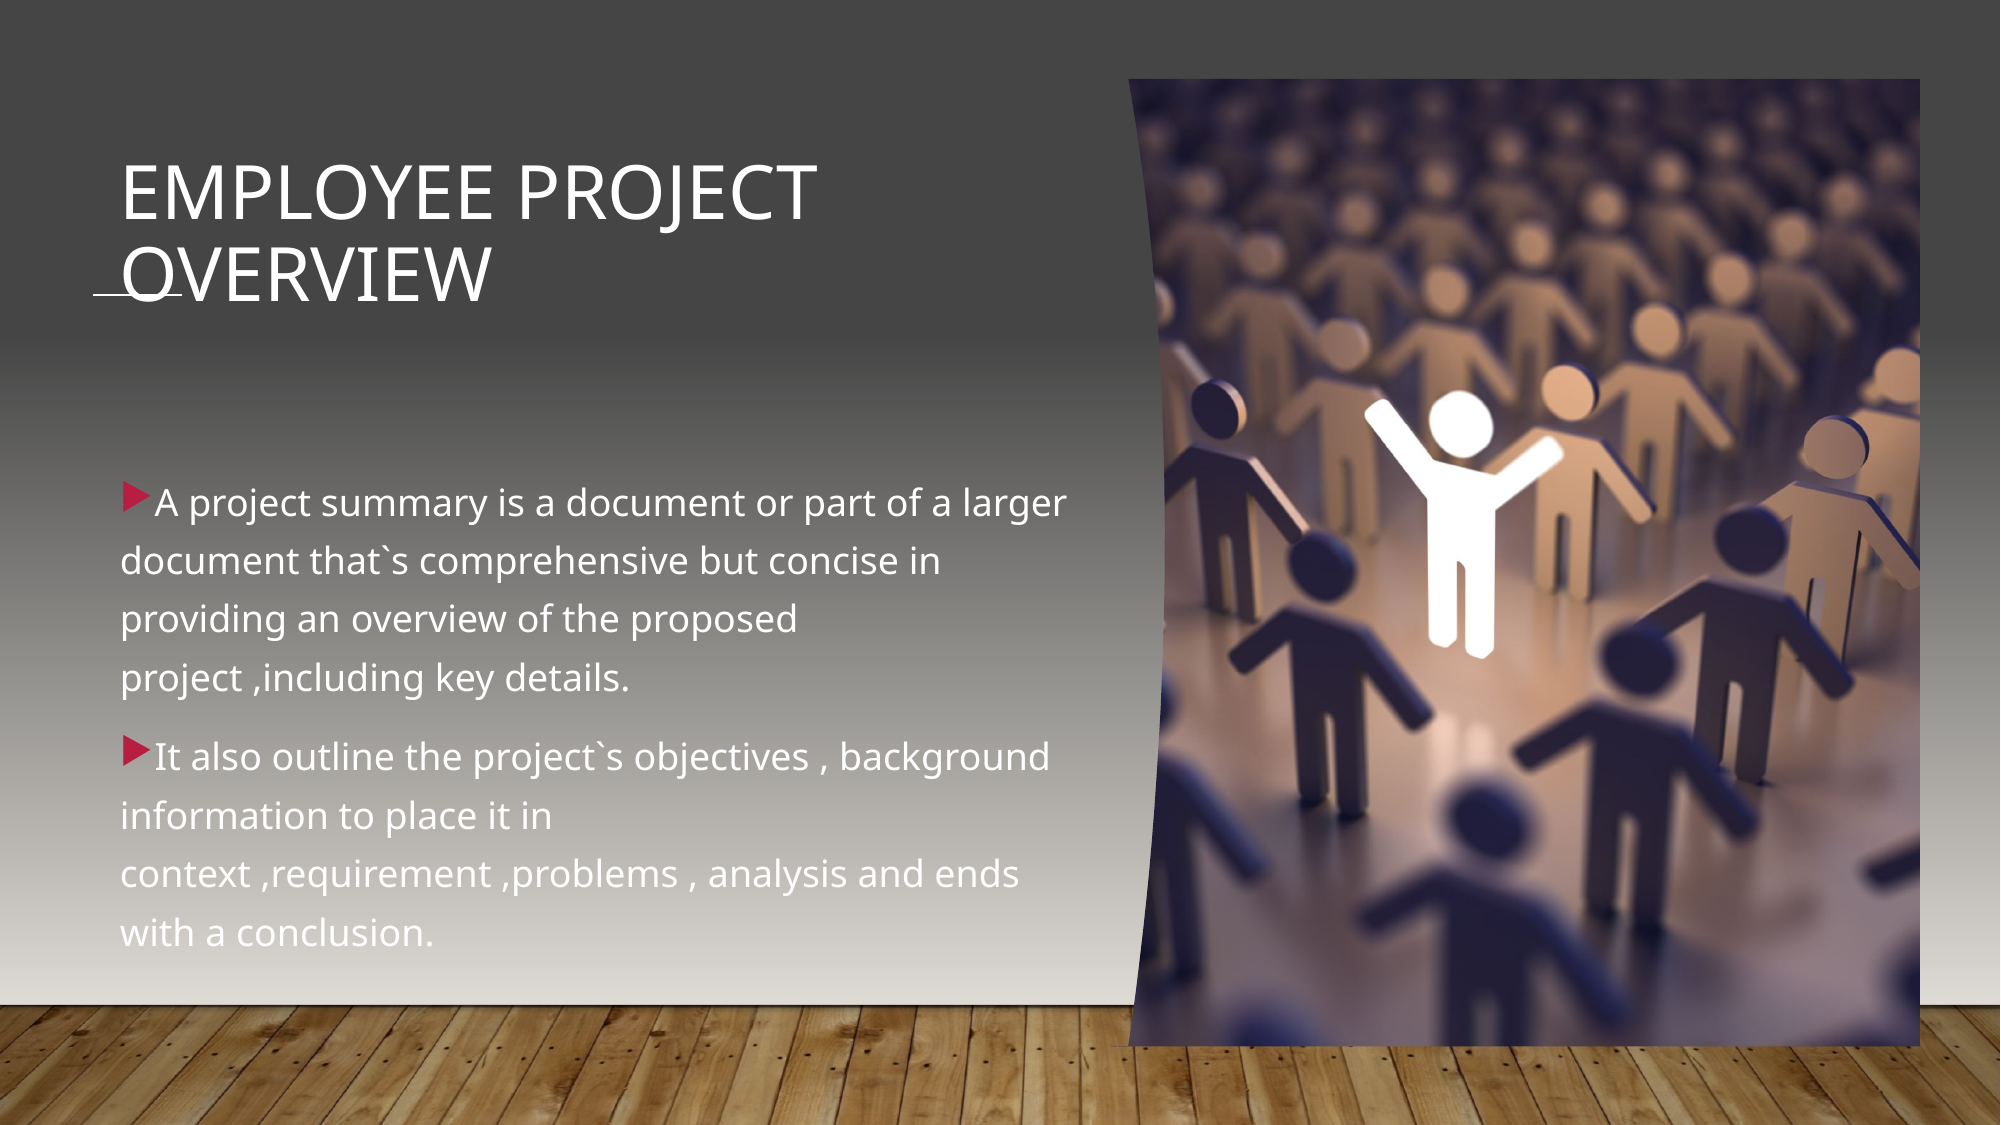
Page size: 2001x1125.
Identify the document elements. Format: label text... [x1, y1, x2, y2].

picture [0, 78, 2000, 1125]
title EMPLOYEE PROJECT OVERVIEW [104, 103, 1101, 370]
list A project summary is a document or part of a larger document that`s comprehensive but concise in providing an overview of the proposed project ,including key details. It also outline the project`s objectives , background information to place it in context ,requirement ,problems , analysis and ends with a conclusion. [104, 396, 1101, 1023]
